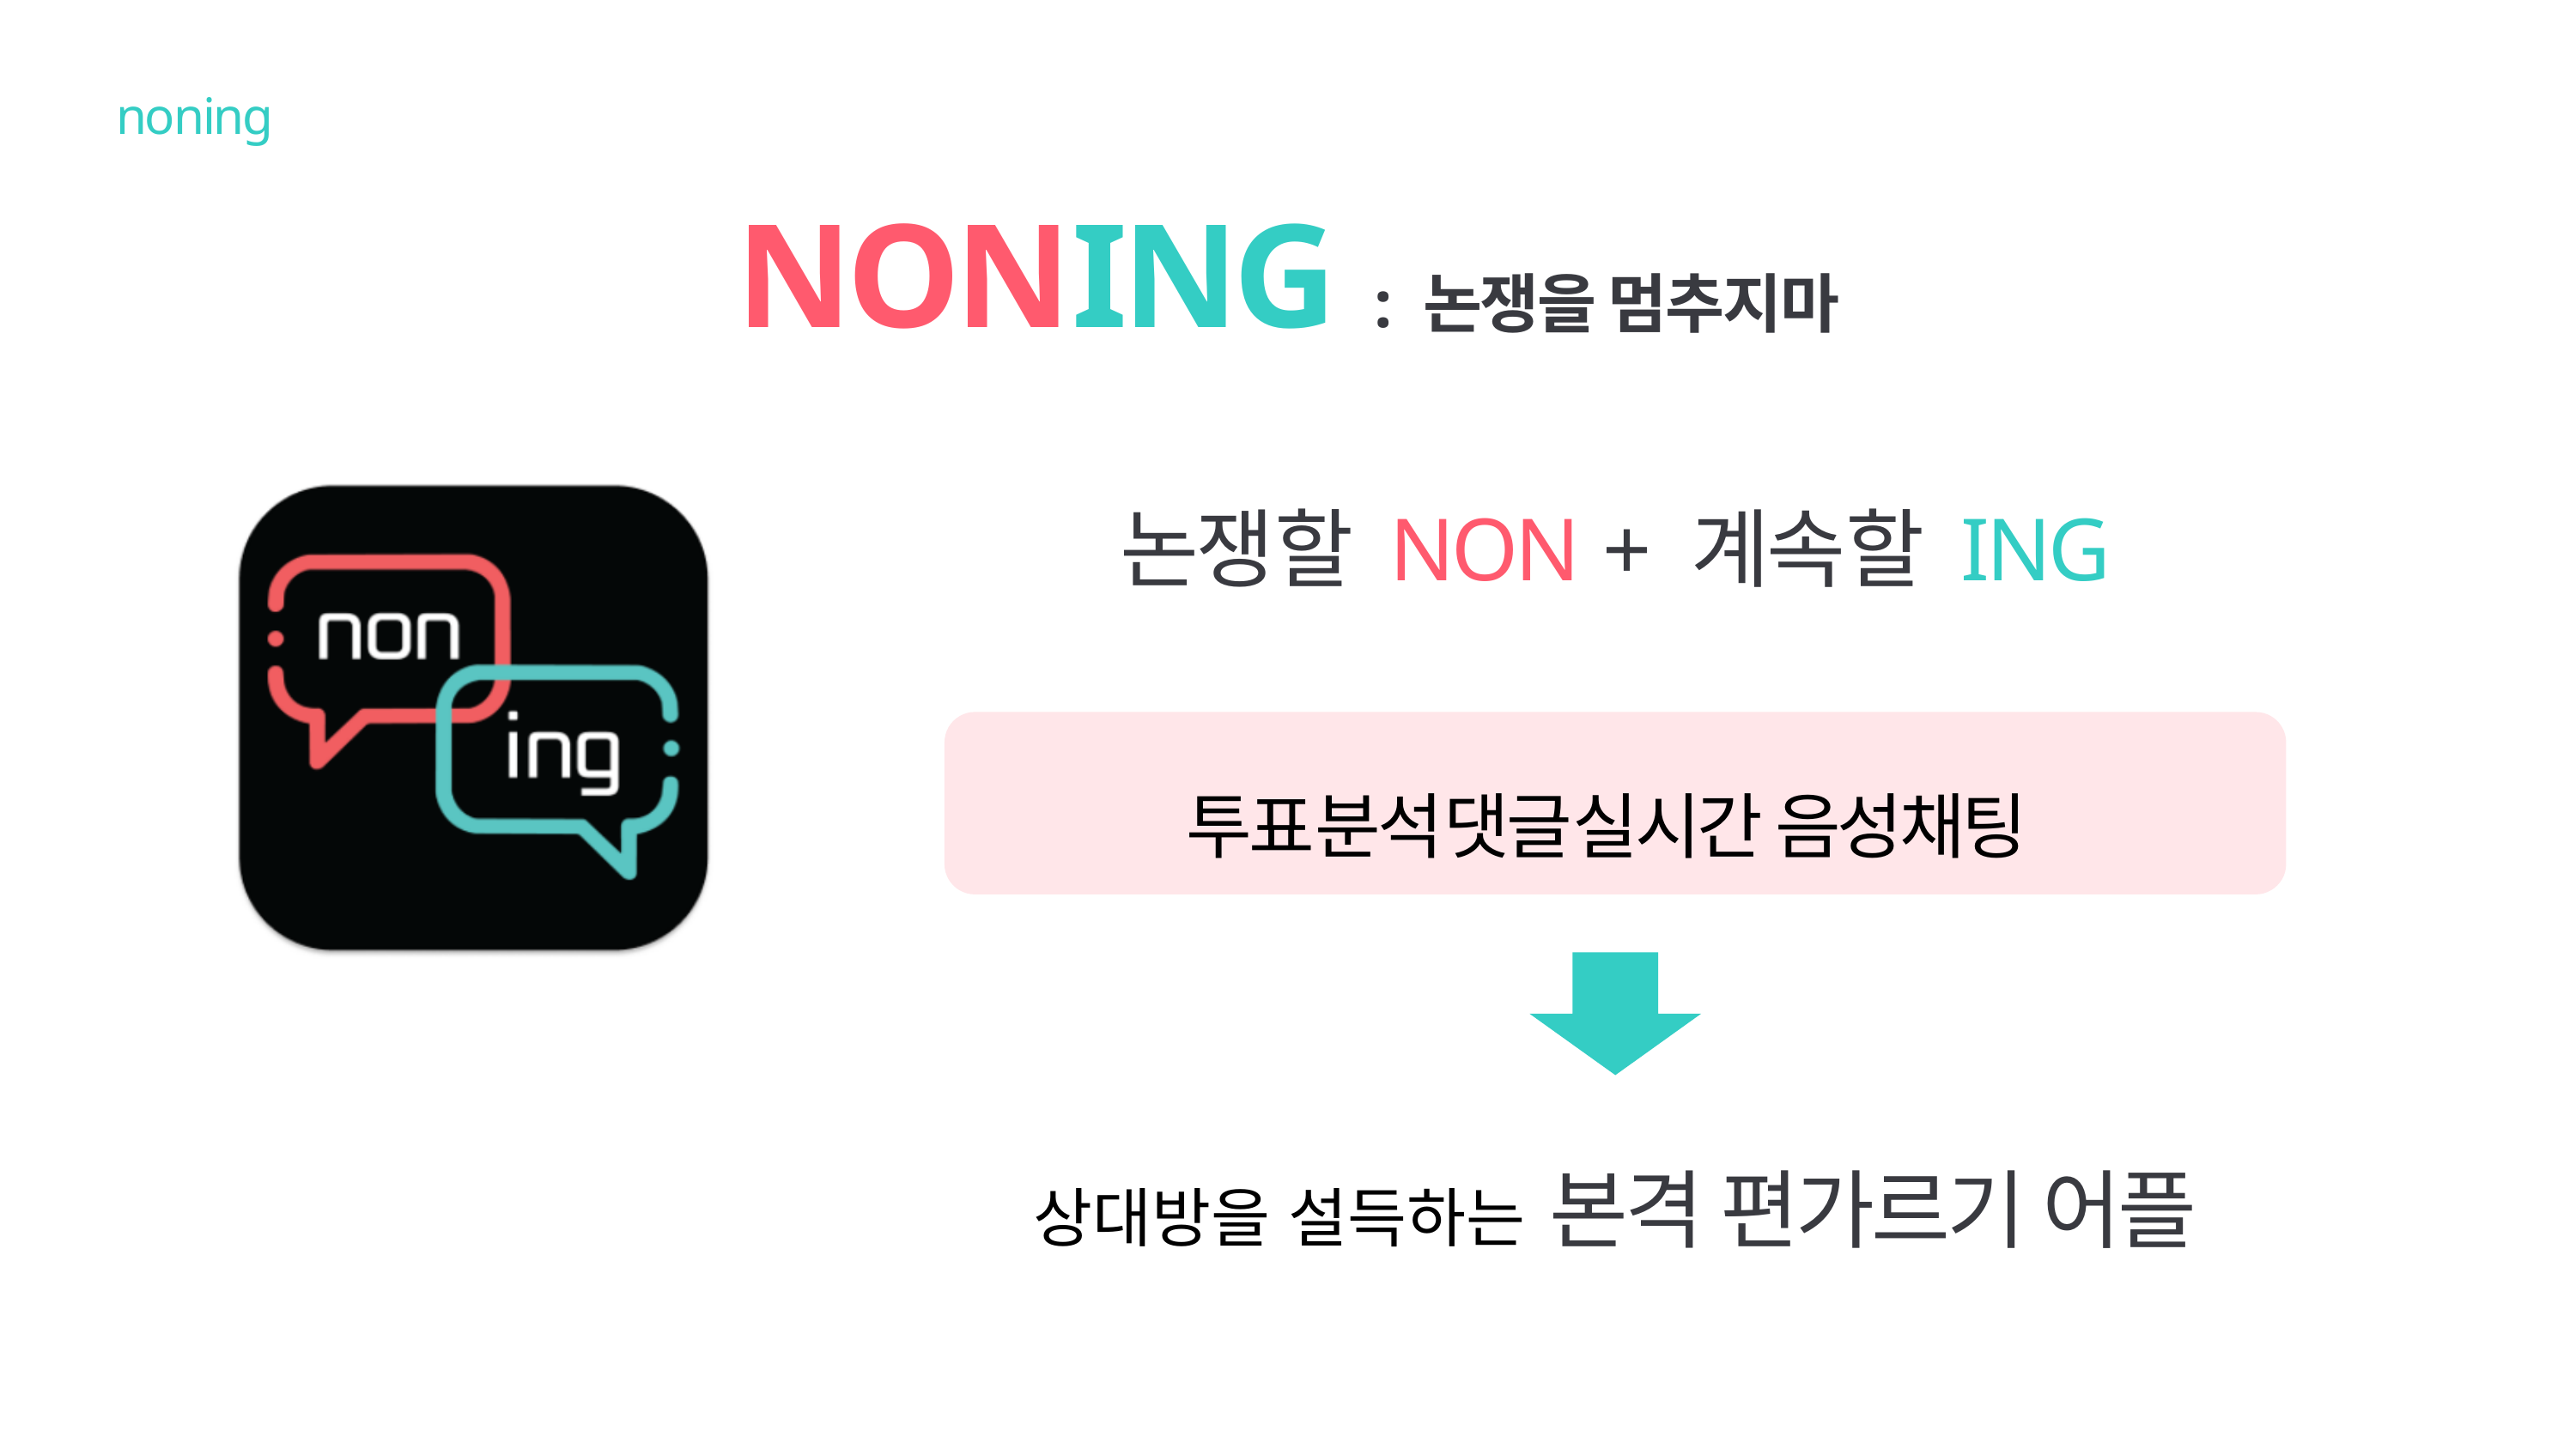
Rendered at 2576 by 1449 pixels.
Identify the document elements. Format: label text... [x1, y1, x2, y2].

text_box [214, 458, 722, 966]
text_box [944, 488, 2287, 1355]
text_box noning [103, 77, 323, 151]
text_box NONING : 논쟁을 멈추지마 [123, 178, 2452, 362]
